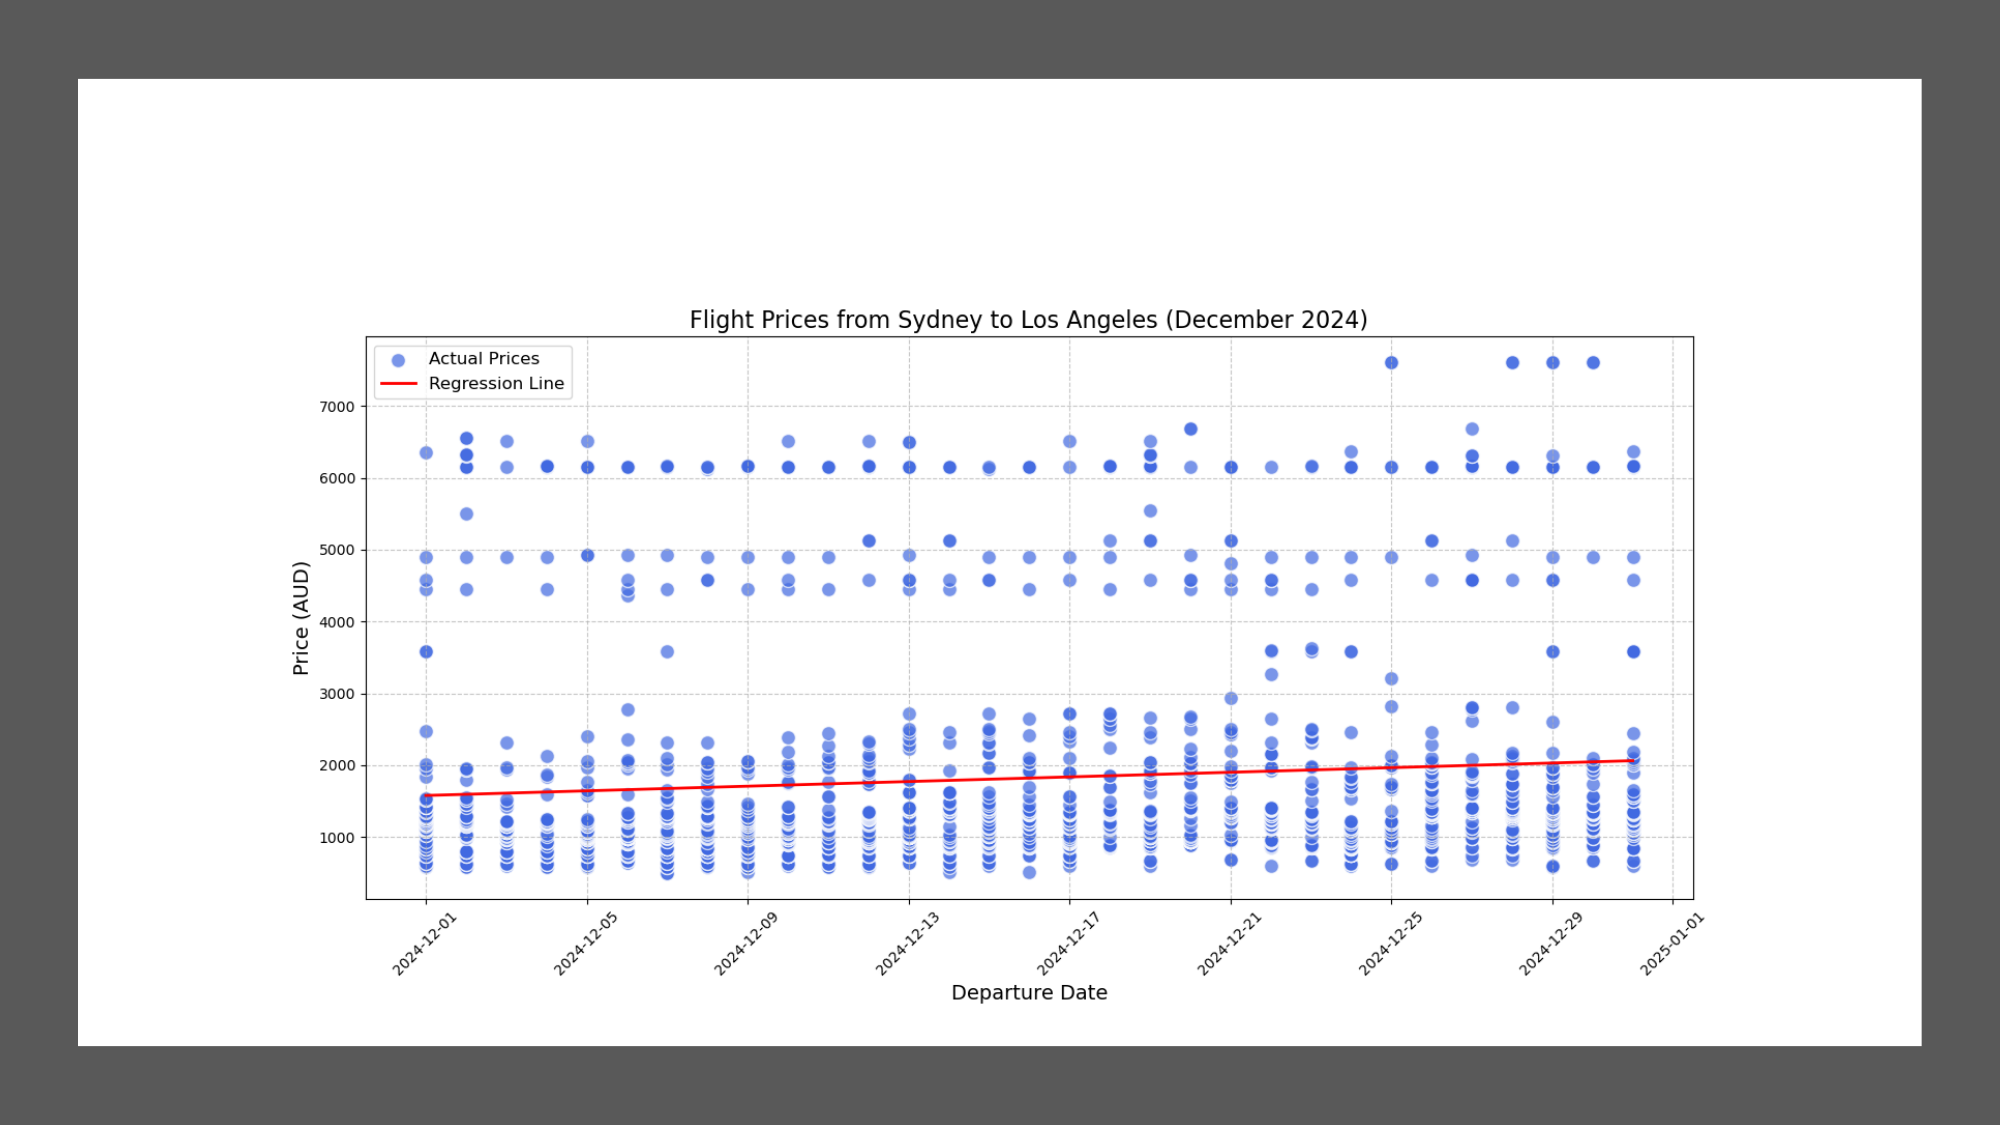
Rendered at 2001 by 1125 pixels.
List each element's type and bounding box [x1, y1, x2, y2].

list [282, 298, 1718, 1014]
text_box [77, 77, 1923, 1048]
text_box [0, 0, 2000, 1125]
